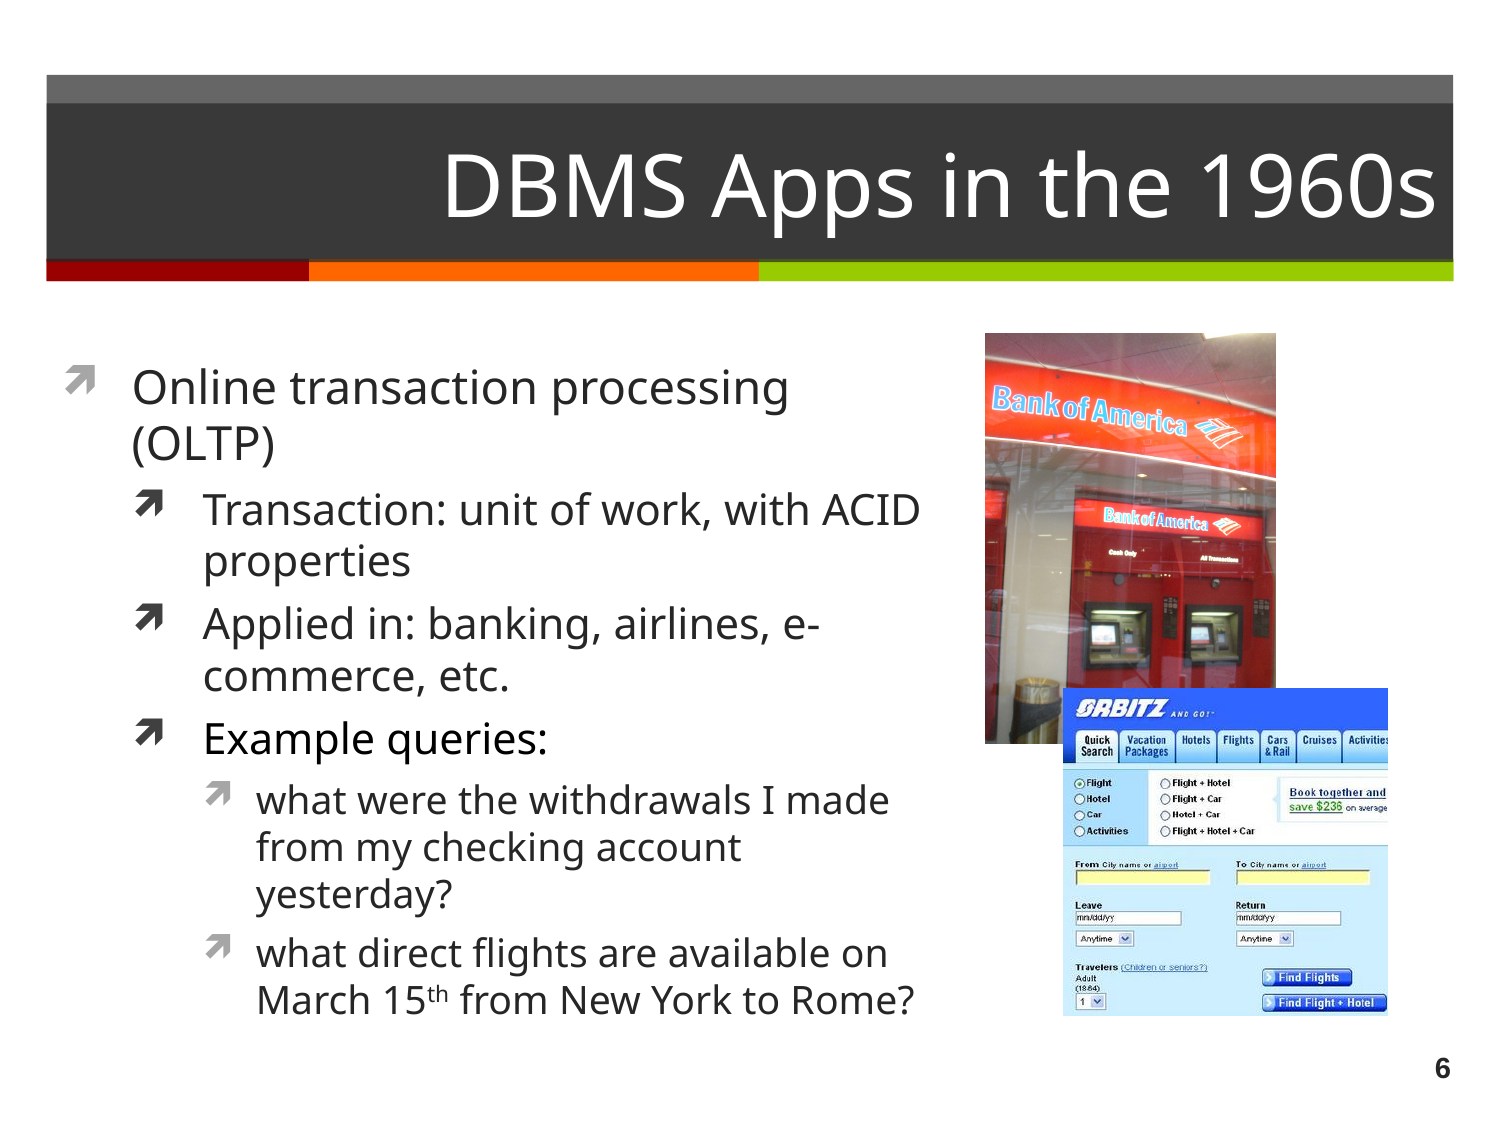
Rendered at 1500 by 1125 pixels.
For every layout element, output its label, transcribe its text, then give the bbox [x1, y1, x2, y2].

list Online transaction processing (OLTP) Transaction: unit of work, with ACID properties Applied in: banking, airlines, e-commerce, etc. Example queries: what were the withdrawals I made from my checking account yesterday? what direct flights are available on March 15th from New York to Rome? [46, 349, 948, 1038]
picture [984, 333, 1389, 1017]
title DBMS Apps in the 1960s [46, 103, 1454, 263]
